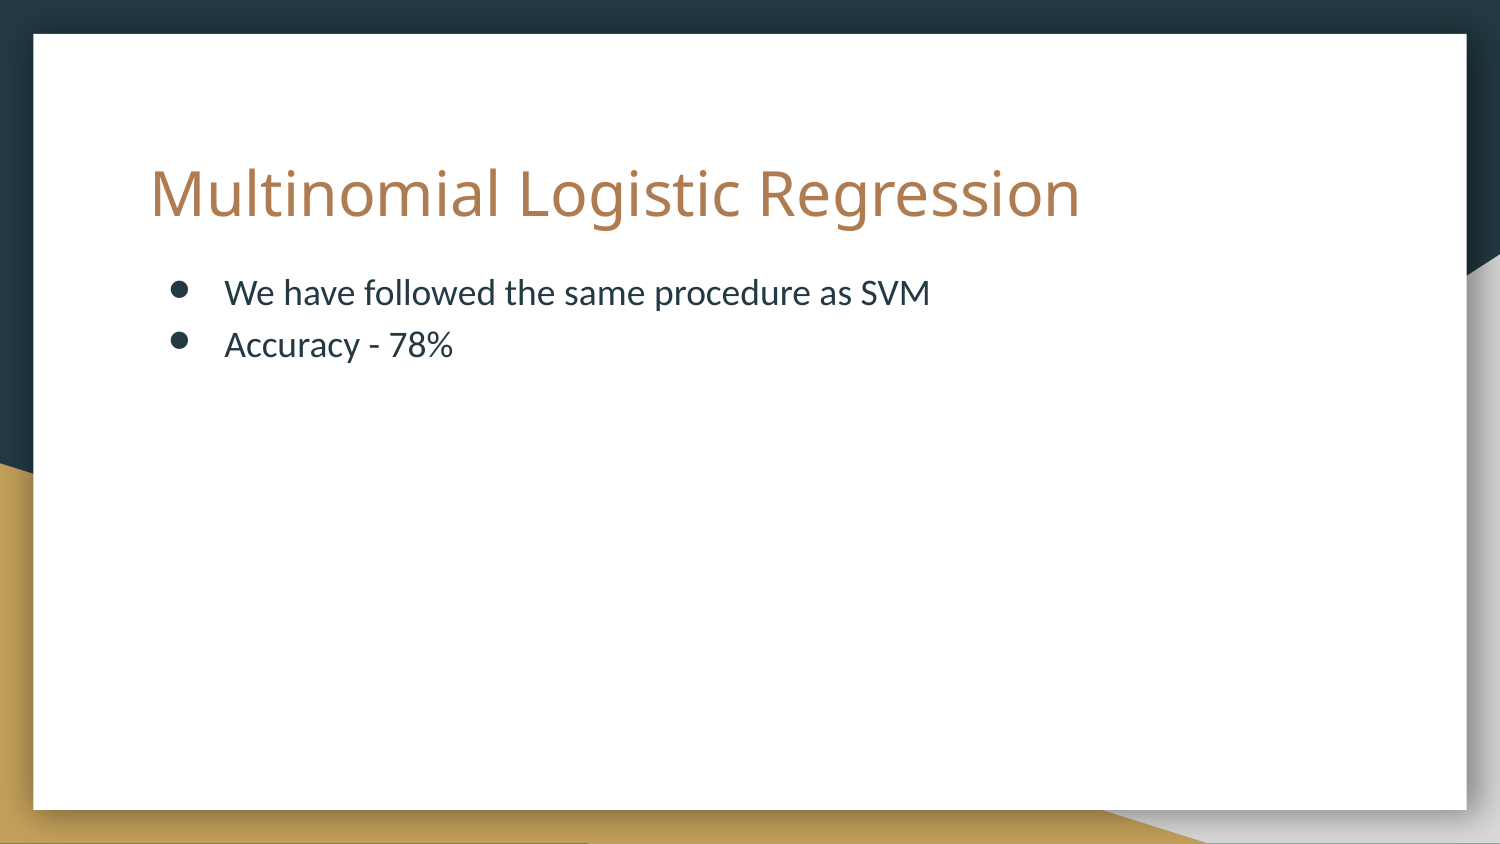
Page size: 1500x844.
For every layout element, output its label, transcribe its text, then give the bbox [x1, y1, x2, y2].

list We have followed the same procedure as SVM Accuracy - 78% [134, 246, 1366, 729]
title Multinomial Logistic Regression [134, 138, 1366, 246]
